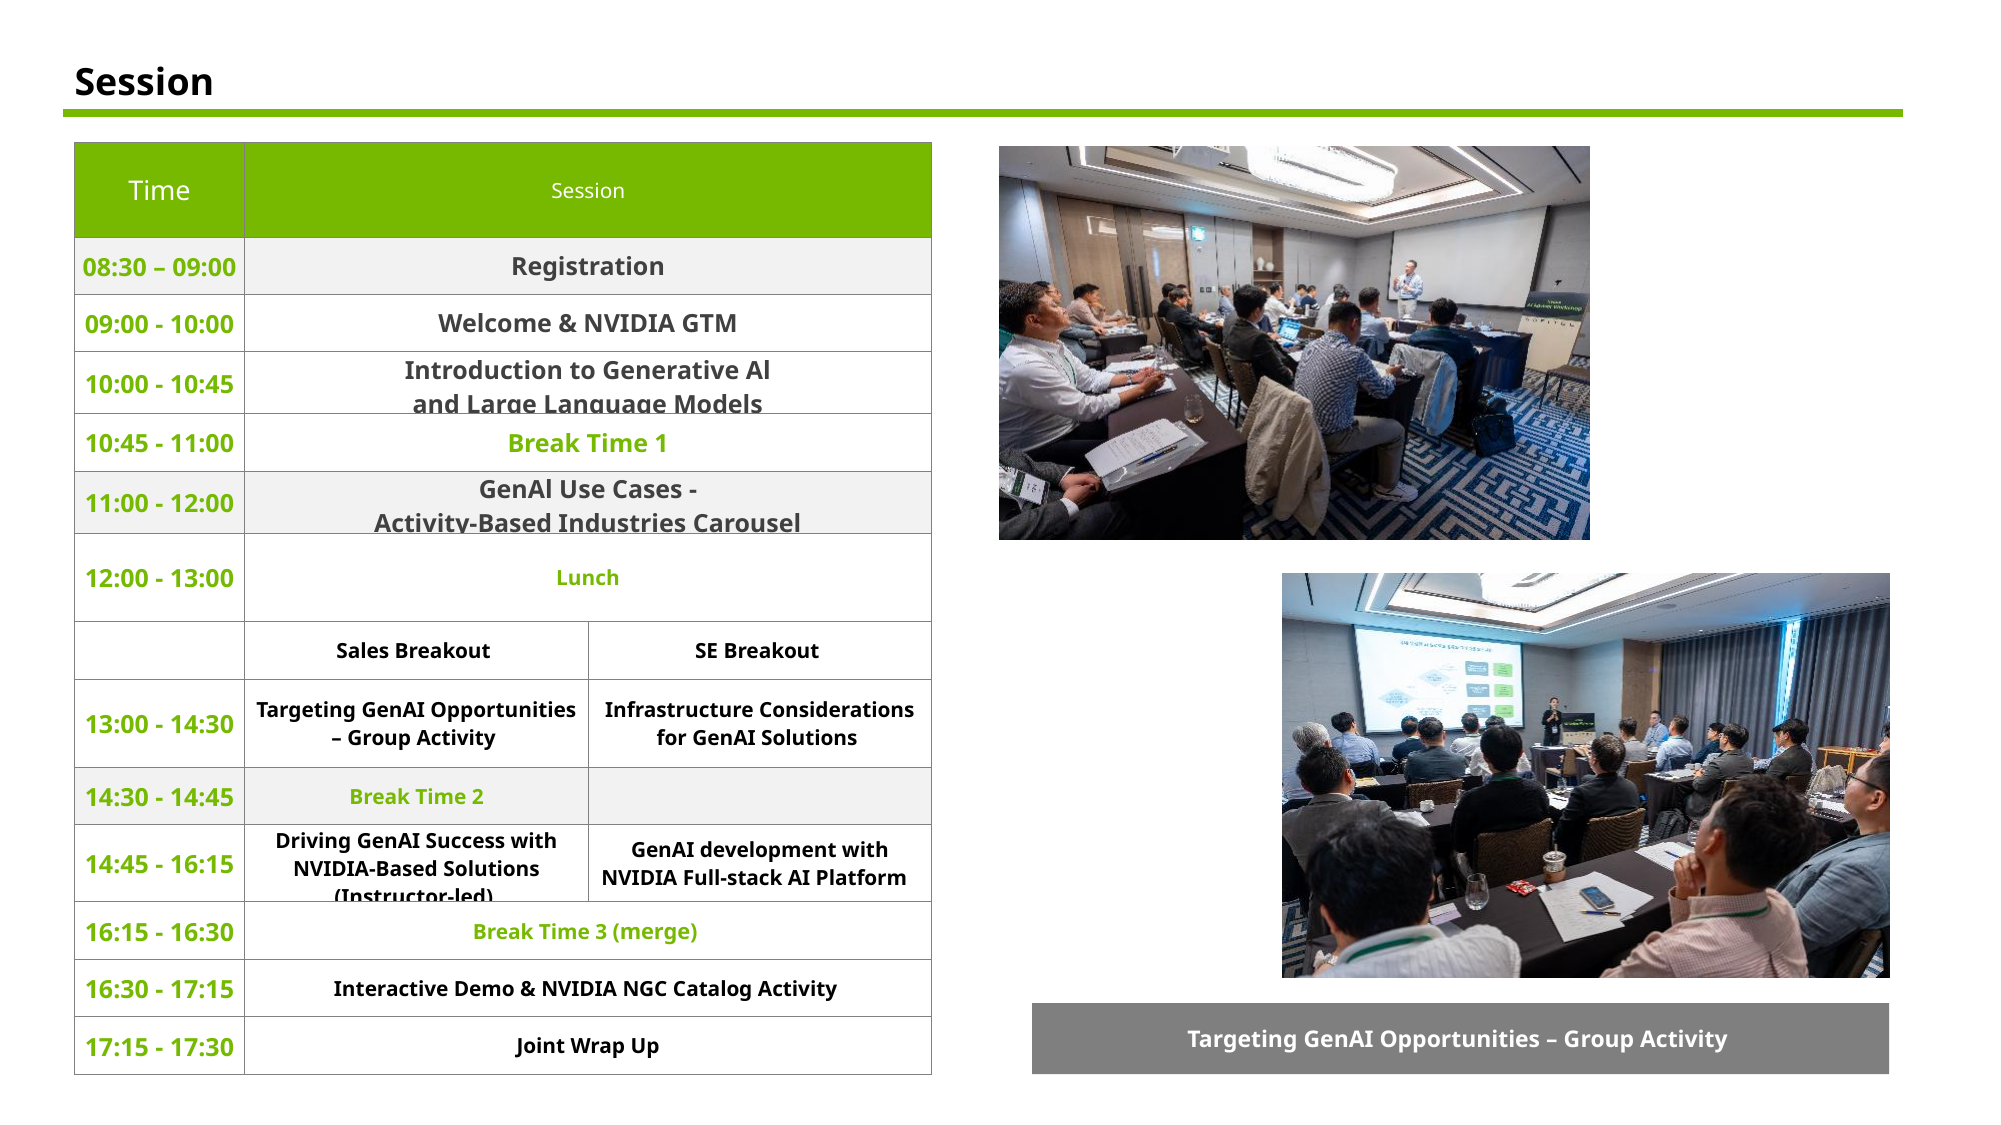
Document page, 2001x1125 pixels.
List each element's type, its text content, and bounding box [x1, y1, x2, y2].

table_cell Targeting GenAI Opportunities – Group Activity [245, 680, 588, 767]
table_cell 17:15 - 17:30 [75, 1017, 244, 1074]
picture [1281, 572, 1890, 979]
table_cell 09:00 - 10:00 [75, 295, 244, 351]
table_cell Registration [245, 238, 931, 294]
table_cell 10:45 - 11:00 [75, 414, 244, 471]
table_header Session [245, 143, 931, 237]
table_cell 13:00 - 14:30 [75, 680, 244, 767]
table_cell GenAI development with NVIDIA Full-stack AI Platform [589, 825, 931, 901]
picture [999, 146, 1590, 541]
table_cell Interactive Demo & NVIDIA NGC Catalog Activity [245, 960, 931, 1016]
table_cell Infrastructure Considerations for GenAI Solutions [589, 680, 931, 767]
table_cell 16:30 - 17:15 [75, 960, 244, 1016]
table_cell 10:00 - 10:45 [75, 352, 244, 413]
table_cell Welcome & NVIDIA GTM [245, 295, 931, 351]
table_cell [75, 622, 244, 679]
text_box Session [59, 50, 1069, 111]
table_cell Driving GenAI Success with NVIDIA-Based Solutions (Instructor-led) [245, 825, 588, 901]
table_cell Break Time 2 [245, 768, 588, 824]
table_cell Break Time 1 [245, 414, 931, 471]
table_cell Joint Wrap Up [245, 1017, 931, 1074]
table_cell 14:30 - 14:45 [75, 768, 244, 824]
table_cell 08:30 – 09:00 [75, 238, 244, 294]
table_cell Break Time 3 (merge) [245, 902, 931, 959]
table_cell Sales Breakout [245, 622, 588, 679]
table_header Time [75, 143, 244, 237]
table_cell SE Breakout [589, 622, 931, 679]
table_cell GenAl Use Cases - Activity-Based Industries Carousel [245, 472, 931, 533]
table_cell Introduction to Generative Al and Large Language Models [245, 352, 931, 413]
table_cell [589, 768, 931, 824]
table_cell 14:45 - 16:15 [75, 825, 244, 901]
text_box Targeting GenAI Opportunities – Group Activity [1032, 1003, 1890, 1075]
table_cell 12:00 - 13:00 [75, 534, 244, 621]
table_cell 16:15 - 16:30 [75, 902, 244, 959]
table_cell Lunch [245, 534, 931, 621]
table_cell 11:00 - 12:00 [75, 472, 244, 533]
